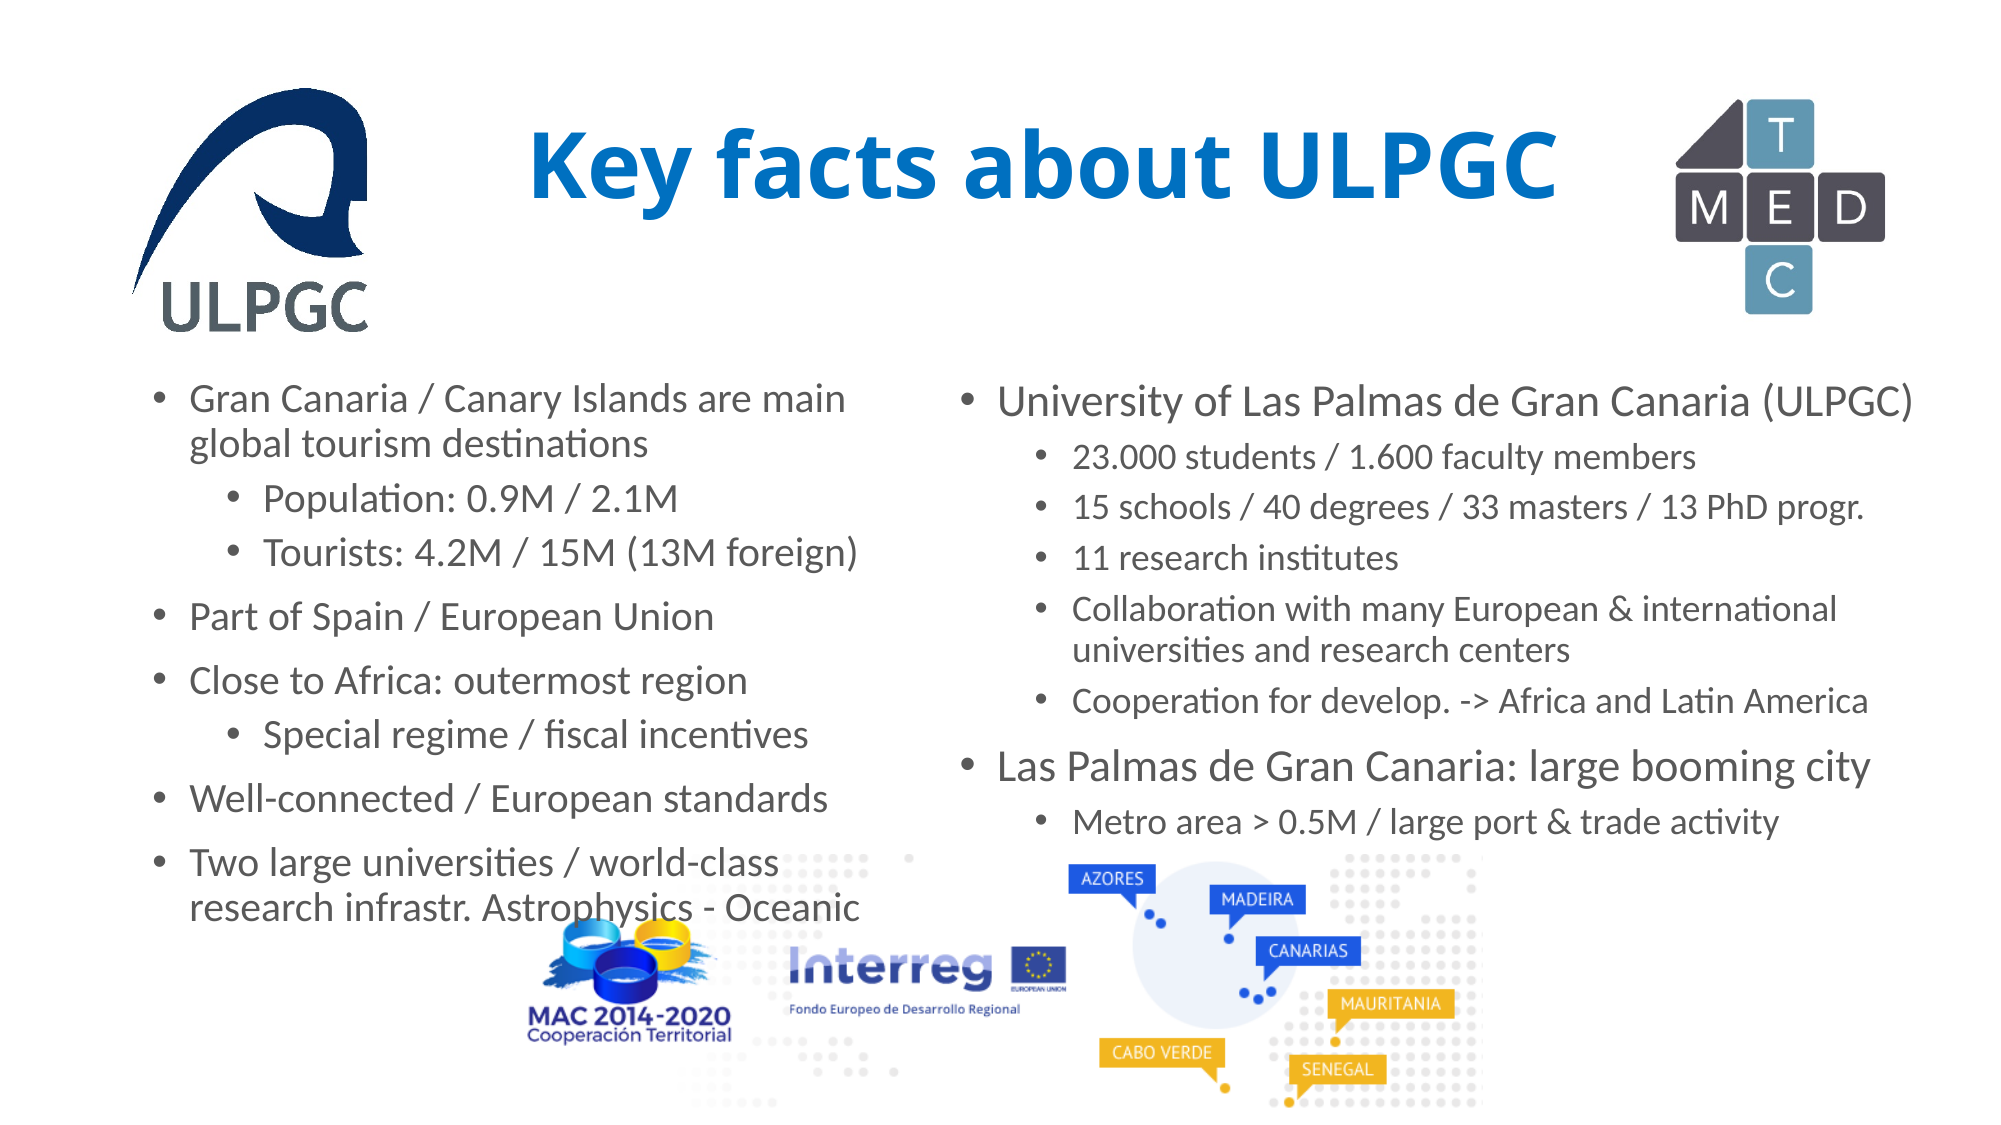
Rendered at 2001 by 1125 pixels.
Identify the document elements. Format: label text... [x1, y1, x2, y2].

picture [516, 854, 1483, 1109]
picture [1655, 81, 1906, 332]
list Gran Canaria / Canary Islands are main global tourism destinations Population: 0.9M / 2.1M Tourists: 4.2M / 15M (13M foreign) Part of Spain / European Union Close to Africa: outermost region Special regime / fiscal incentives Well-connected / European standards Two large universities / world-class research infrastr. Astrophysics - Oceanic [137, 369, 944, 939]
text_box University of Las Palmas de Gran Canaria (ULPGC) 23.000 students / 1.600 faculty members 15 schools / 40 degrees / 33 masters / 13 PhD progr. 11 research institutes Collaboration with many European & international universities and research centers Cooperation for develop. -> Africa and Latin America Las Palmas de Gran Canaria: large booming city Metro area > 0.5M / large port & trade activity [944, 369, 1944, 910]
picture [132, 88, 368, 332]
title Key facts about ULPGC [420, 59, 1667, 278]
